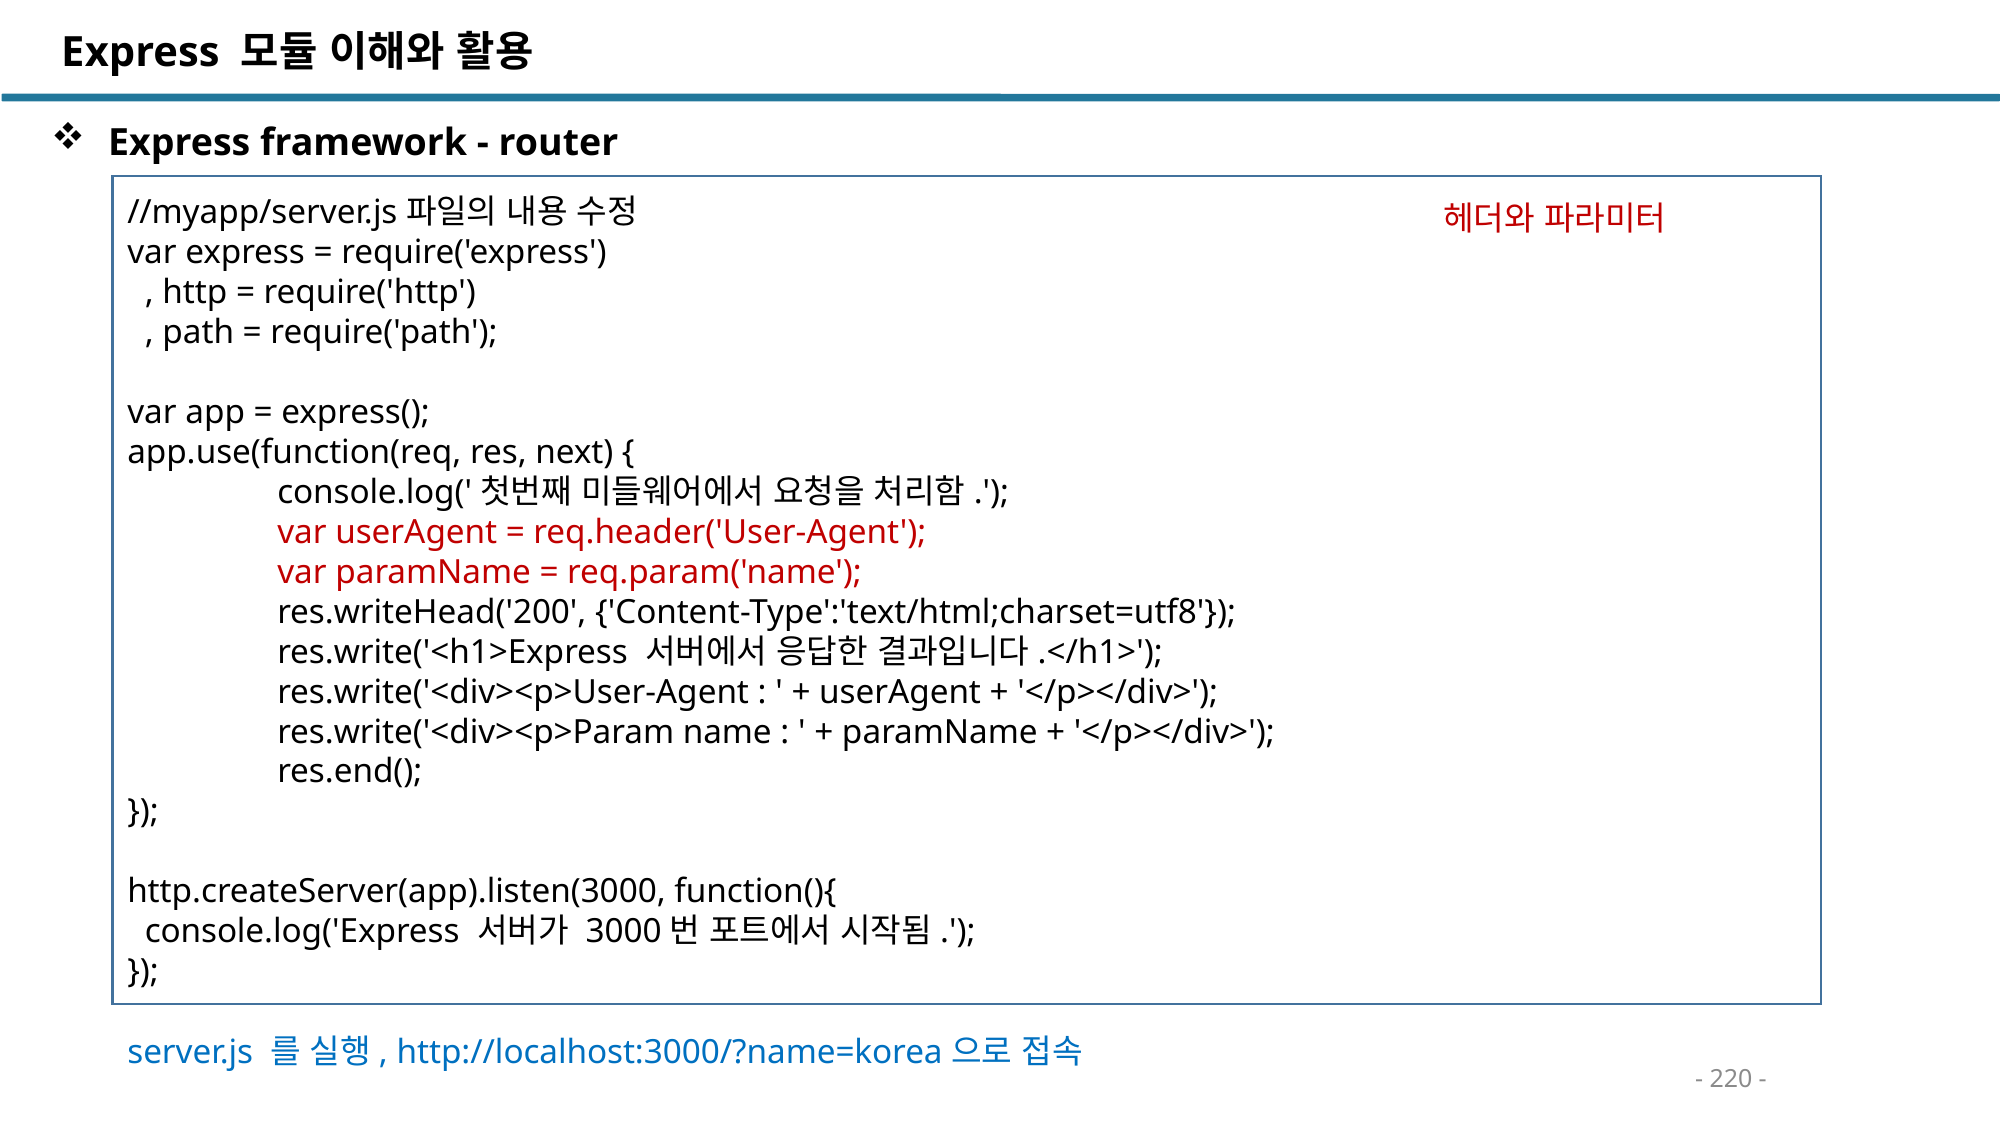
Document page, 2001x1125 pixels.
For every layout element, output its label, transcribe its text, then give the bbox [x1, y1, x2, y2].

text_box server.js 를 실행, http://localhost:3000/?name=korea으로 접속 [112, 1023, 1294, 1078]
text_box Express framework - router [36, 111, 1889, 216]
text_box 헤더와 파라미터 [1428, 189, 1965, 244]
text_box Express 모듈 이해와 활용 [46, 23, 1232, 95]
slide_number - 220 - [1500, 1061, 1968, 1097]
text_box //myapp/server.js파일의 내용 수정 var express = require('express') , http = require('http') , path = require('path'); var app = express(); app.use(function(req, res, next) { console.log('첫번째 미들웨어에서 요청을 처리함.'); var userAgent = req.header('User-Agent'); var paramName = req.param('name'); res.writeHead('200', {'Content-Type':'text/html;charset=utf8'}); res.write('<h1>Express 서버에서 응답한 결과입니다.</h1>'); res.write('<div><p>User-Agent : ' + userAgent + '</p></div>'); res.write('<div><p>Param name : ' + paramName + '</p></div>'); res.end(); }); http.createServer(app).listen(3000, function(){ console.log('Express 서버가 3000번 포트에서 시작됨.'); }); [111, 175, 1822, 1005]
